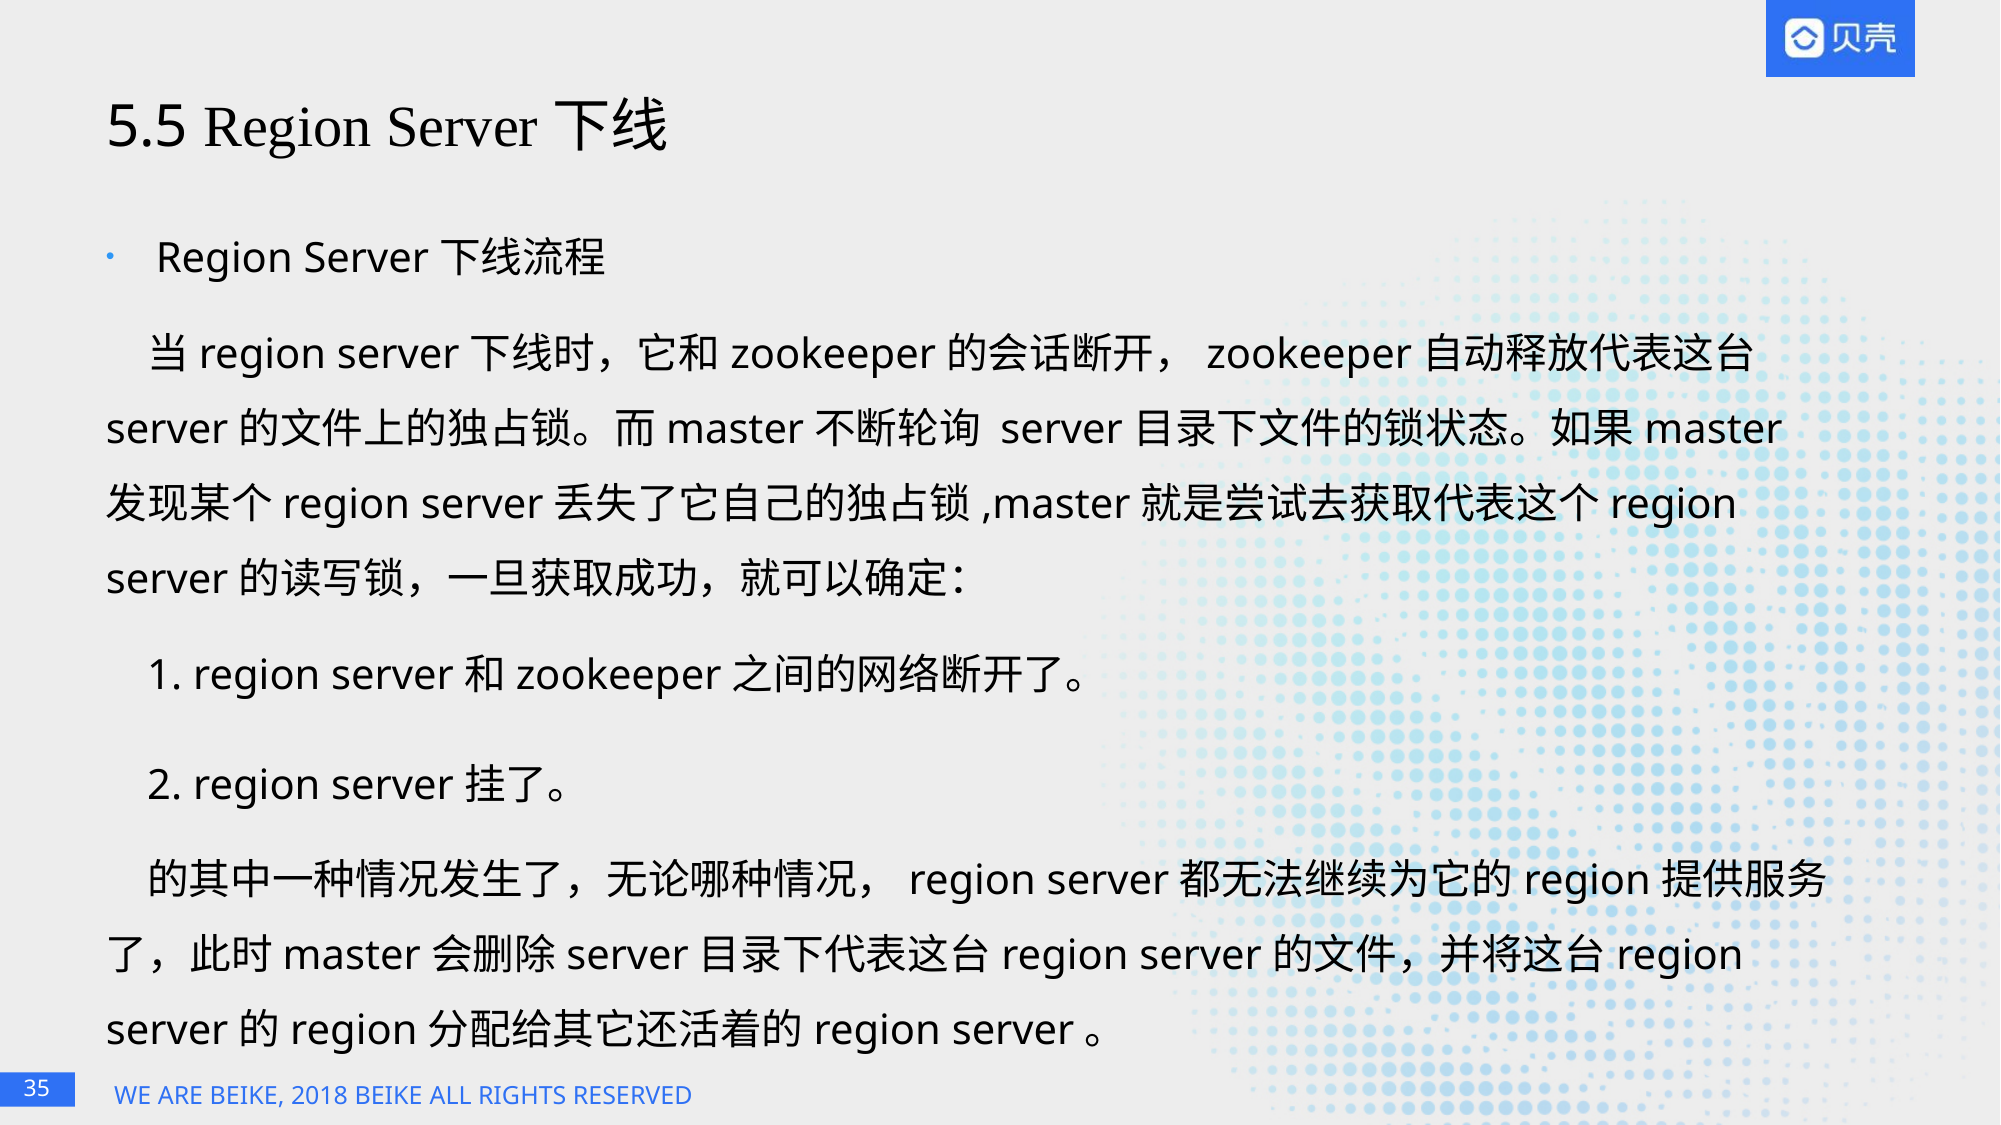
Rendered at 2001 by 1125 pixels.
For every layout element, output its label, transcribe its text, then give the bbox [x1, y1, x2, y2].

title 5.5 Region Server下线 [91, 59, 1816, 167]
picture [0, 0, 2000, 1125]
list Region Server下线流程 当region server下线时，它和zookeeper的会话断开，zookeeper自动释放代表这台server的文件上的独占锁。而master不断轮询 server目录下文件的锁状态。如果master发现某个region server丢失了它自己的独占锁,master就是尝试去获取代表这个region server的读写锁，一旦获取成功，就可以确定： 1. region server和zookeeper之间的网络断开了。 2. region server挂了。 的其中一种情况发生了，无论哪种情况，region server都无法继续为它的region提供服务了，此时master会删除server目录下代表这台region server的文件，并将这台region server的region分配给其它还活着的region server。 [91, 213, 1845, 1104]
